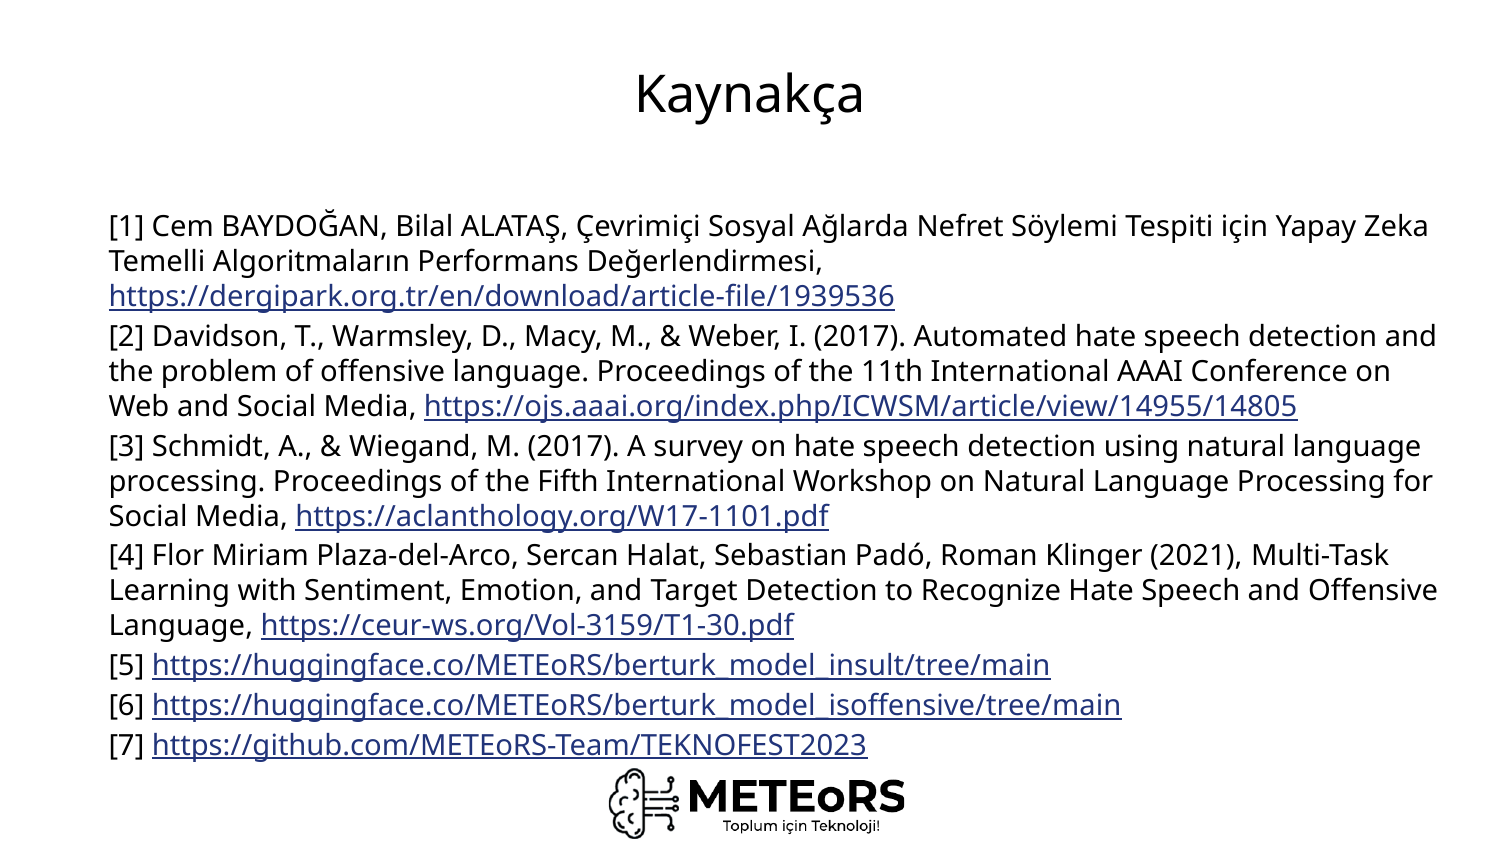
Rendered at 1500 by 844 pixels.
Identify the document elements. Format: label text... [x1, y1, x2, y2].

title Kaynakça [84, 49, 1416, 134]
text_box [1] Cem BAYDOĞAN, Bilal ALATAŞ, Çevrimiçi Sosyal Ağlarda Nefret Söylemi Tespiti için Yapay Zeka Temelli Algoritmaların Performans Değerlendirmesi, https://dergipark.org.tr/en/download/article-file/1939536 [2] Davidson, T., Warmsley, D., Macy, M., & Weber, I. (2017). Automated hate speech detection and the problem of offensive language. Proceedings of the 11th International AAAI Conference on Web and Social Media, https://ojs.aaai.org/index.php/ICWSM/article/view/14955/14805 [3] Schmidt, A., & Wiegand, M. (2017). A survey on hate speech detection using natural language processing. Proceedings of the Fifth International Workshop on Natural Language Processing for Social Media, https://aclanthology.org/W17-1101.pdf [4] Flor Miriam Plaza-del-Arco, Sercan Halat, Sebastian Padó, Roman Klinger (2021), Multi-Task Learning with Sentiment, Emotion, and Target Detection to Recognize Hate Speech and Offensive Language, https://ceur-ws.org/Vol-3159/T1-30.pdf [5] https://huggingface.co/METEoRS/berturk_model_insult/tree/main [6] https://huggingface.co/METEoRS/berturk_model_isoffensive/tree/main [7] https://github.com/METEoRS-Team/TEKNOFEST2023 [93, 200, 1455, 808]
picture [608, 763, 905, 841]
